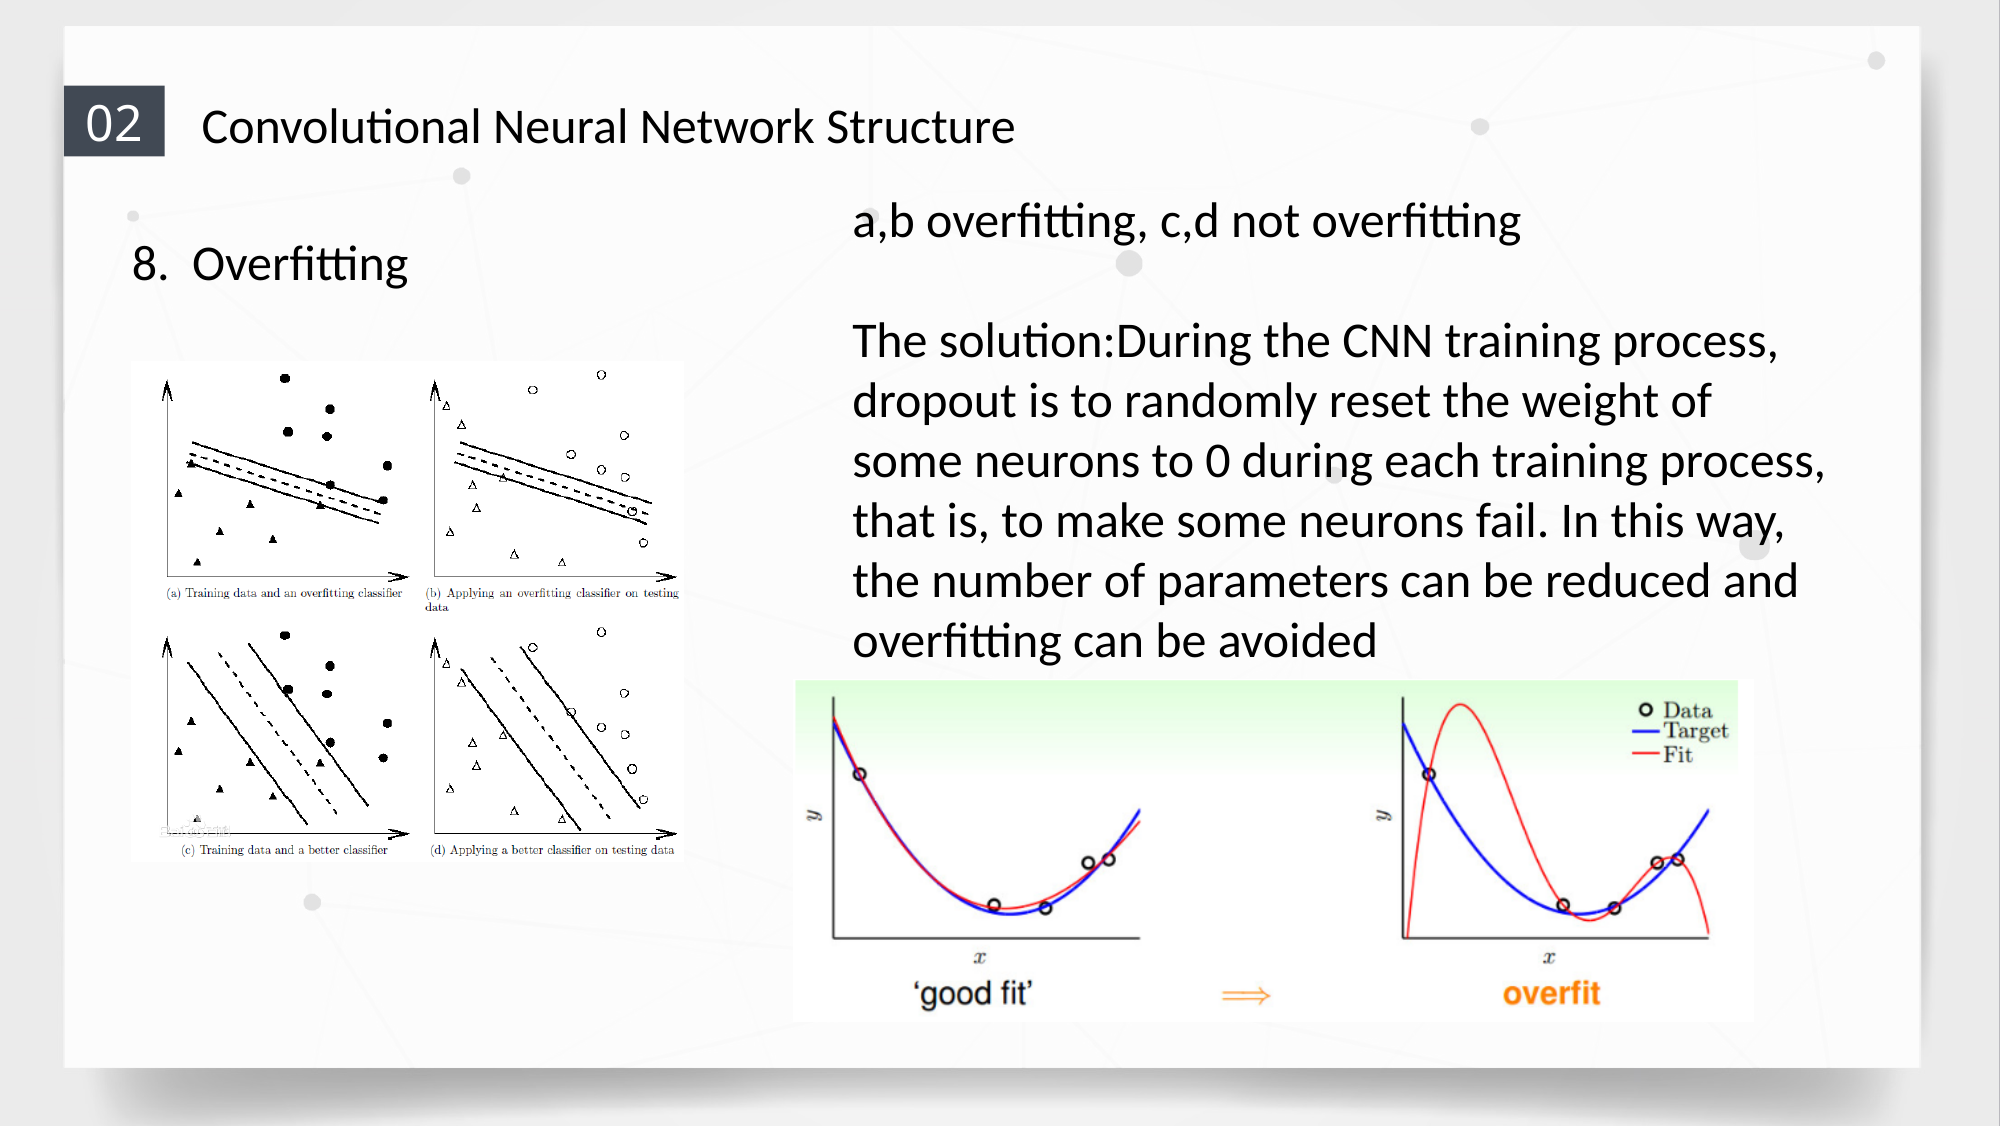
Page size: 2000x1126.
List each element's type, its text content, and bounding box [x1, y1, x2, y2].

text_box 02 [63, 85, 166, 157]
picture [0, 0, 2000, 1126]
text_box Convolutional Neural Network Structure [186, 85, 1031, 161]
text_box 8. Overfitting [117, 223, 837, 299]
text_box a,b overfitting, c,d not overfitting The solution:During the CNN training process, dropout is to randomly reset the weight of some neurons to 0 during each training process, that is, to make some neurons fail. In this way, the number of parameters can be reduced and overfitting can be avoided [837, 179, 1847, 735]
